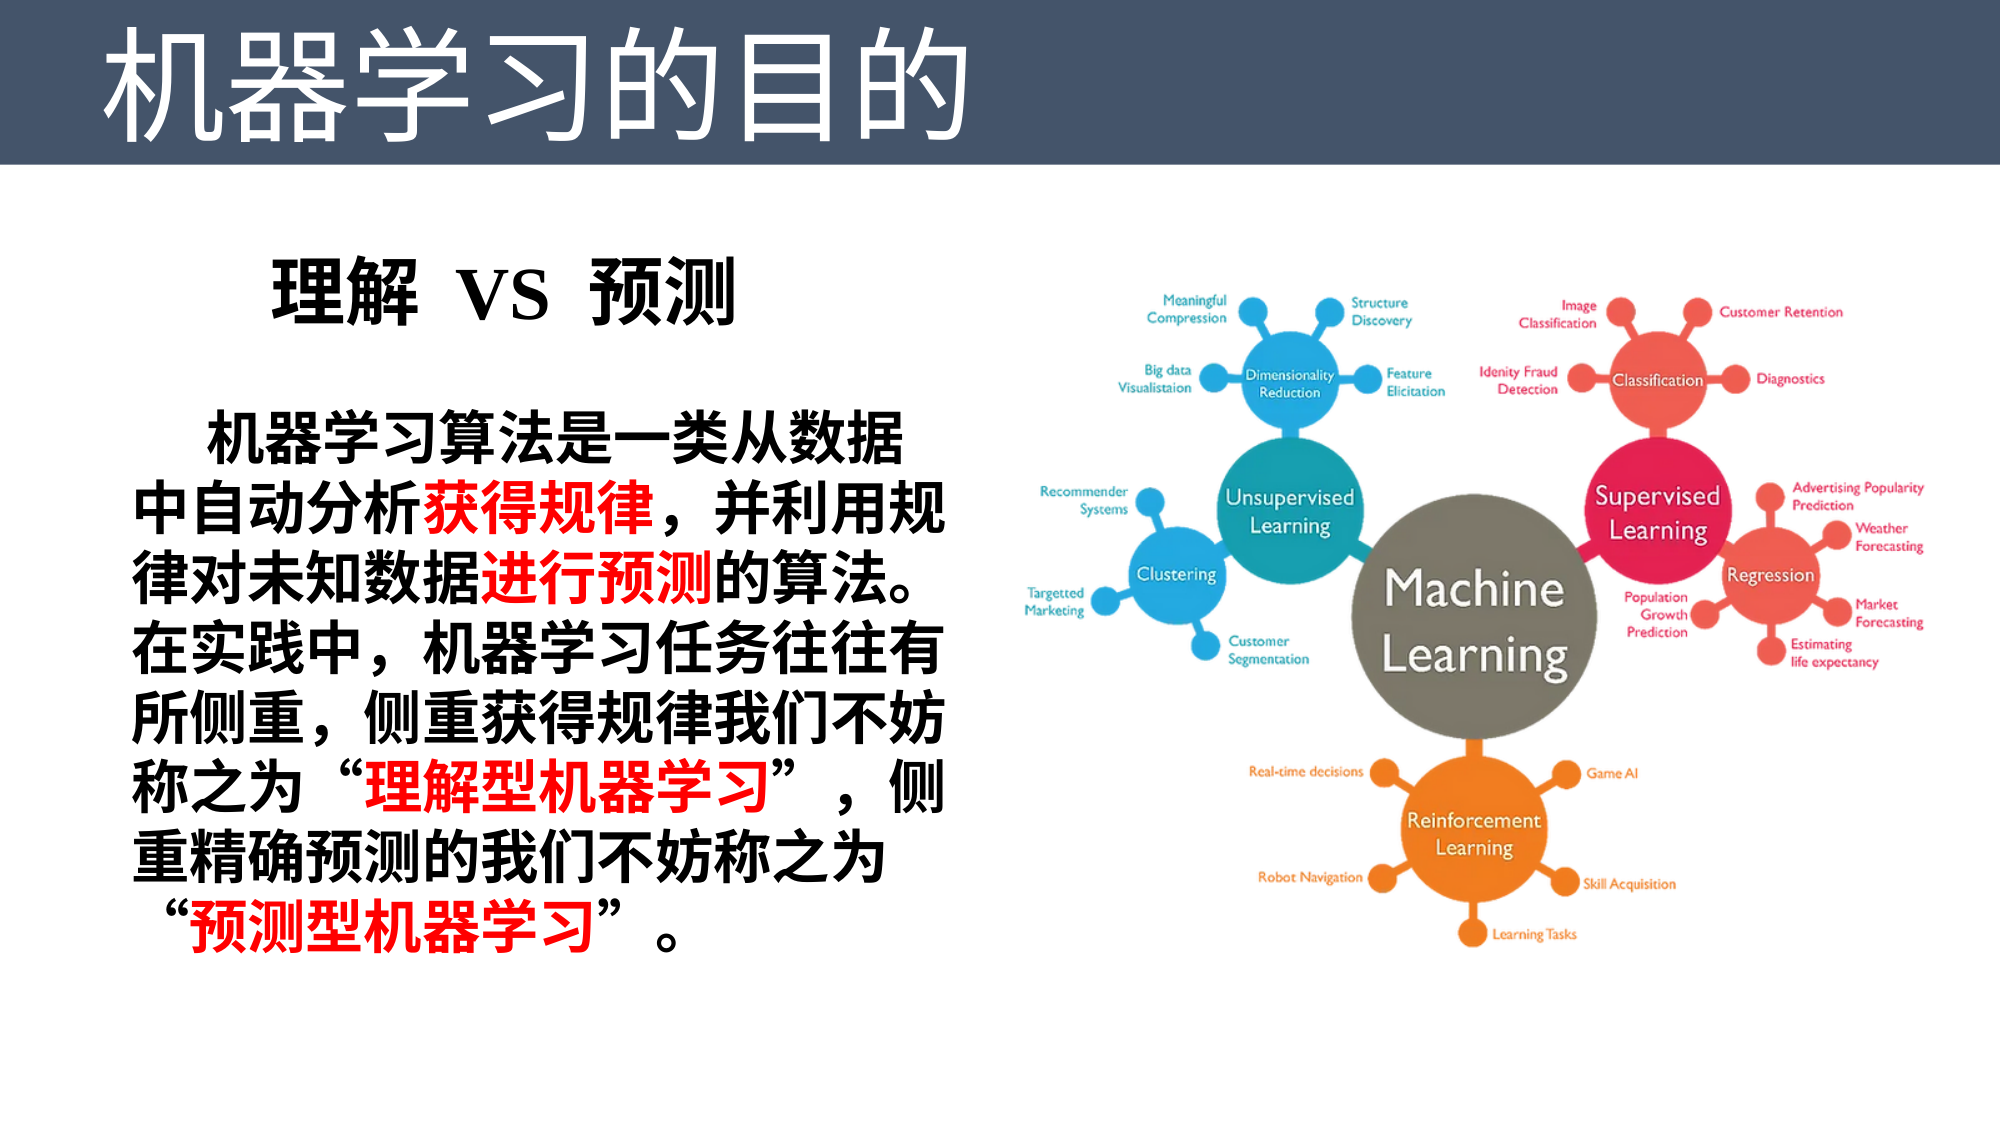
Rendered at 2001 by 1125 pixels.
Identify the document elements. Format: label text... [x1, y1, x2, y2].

text_box 机器学习算法是一类从数据中自动分析获得规律，并利用规律对未知数据进行预测的算法。在实践中，机器学习任务往往有所侧重，侧重获得规律我们不妨称之为“理解型机器学习”，侧重精确预测的我们不妨称之为“预测型机器学习”。 [116, 393, 972, 968]
text_box 机器学习的目的 [0, 0, 2000, 165]
text_box 理解 VS 预测 [178, 237, 756, 342]
picture [1013, 289, 1937, 949]
